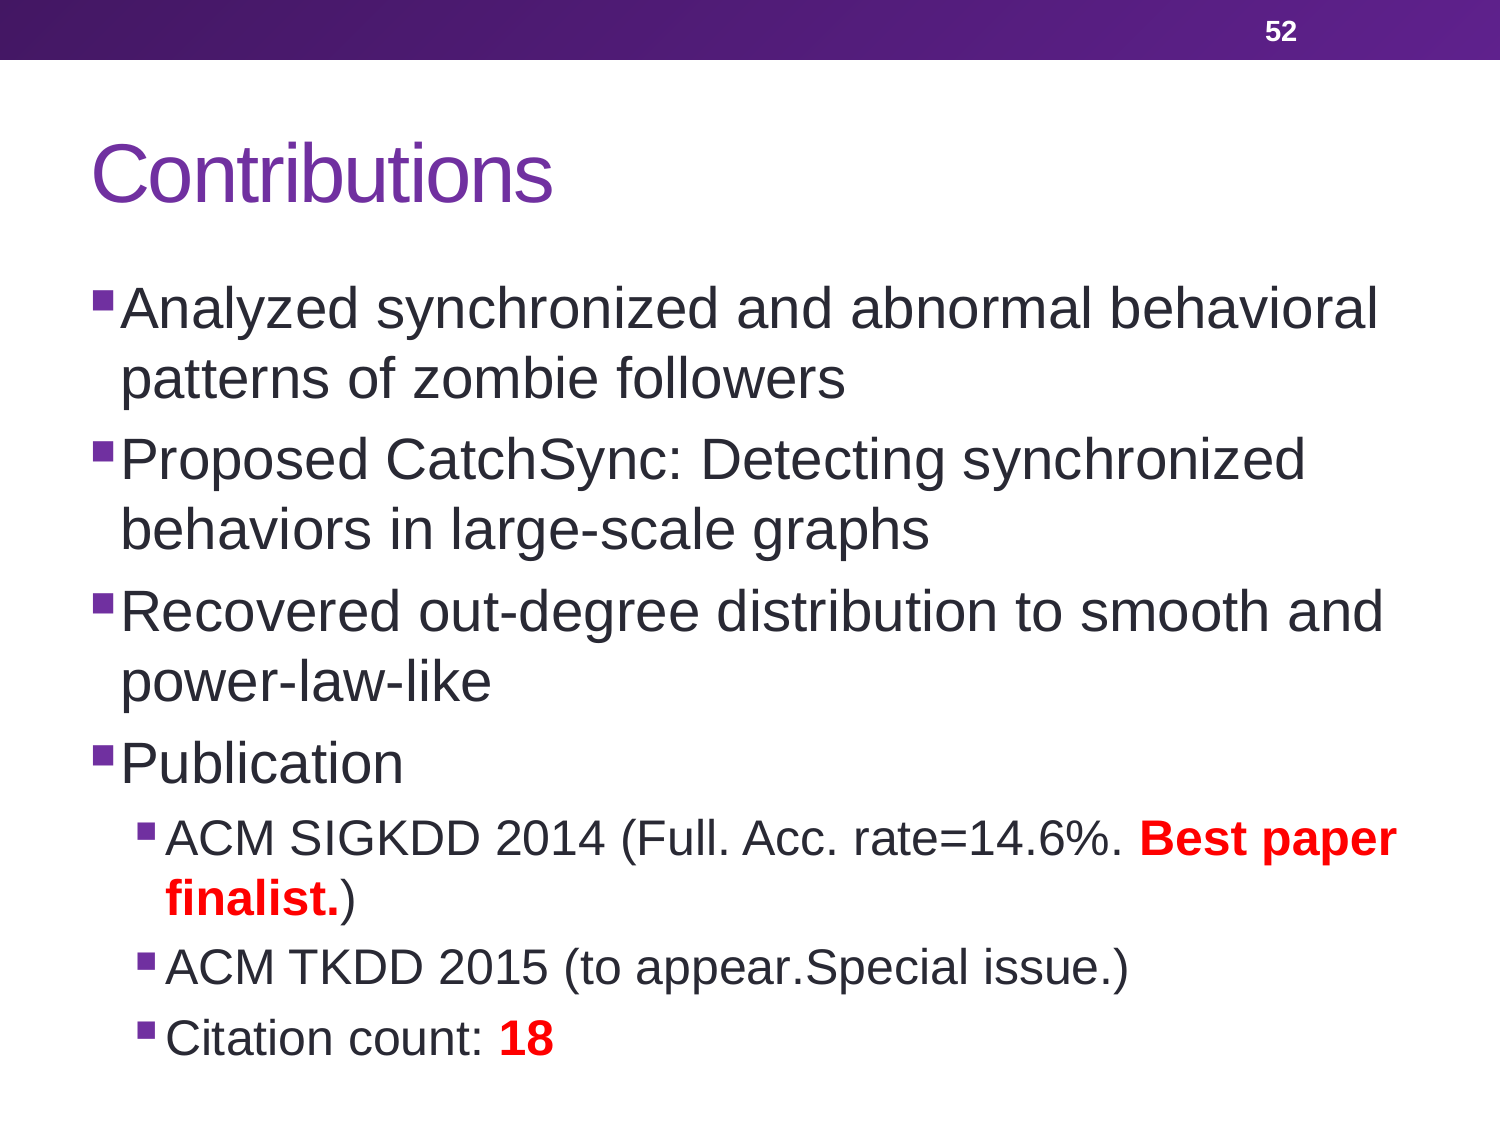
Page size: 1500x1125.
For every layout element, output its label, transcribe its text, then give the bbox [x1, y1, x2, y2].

list Analyzed synchronized and abnormal behavioral patterns of zombie followers Proposed CatchSync: Detecting synchronized behaviors in large-scale graphs Recovered out-degree distribution to smooth and power-law-like Publication ACM SIGKDD 2014 (Full. Acc. rate=14.6%. Best paper finalist.) ACM TKDD 2015 (to appear.Special issue.) Citation count: 18 [75, 262, 1425, 1063]
title Contributions [75, 87, 1425, 250]
slide_number 52 [1250, 3, 1425, 57]
